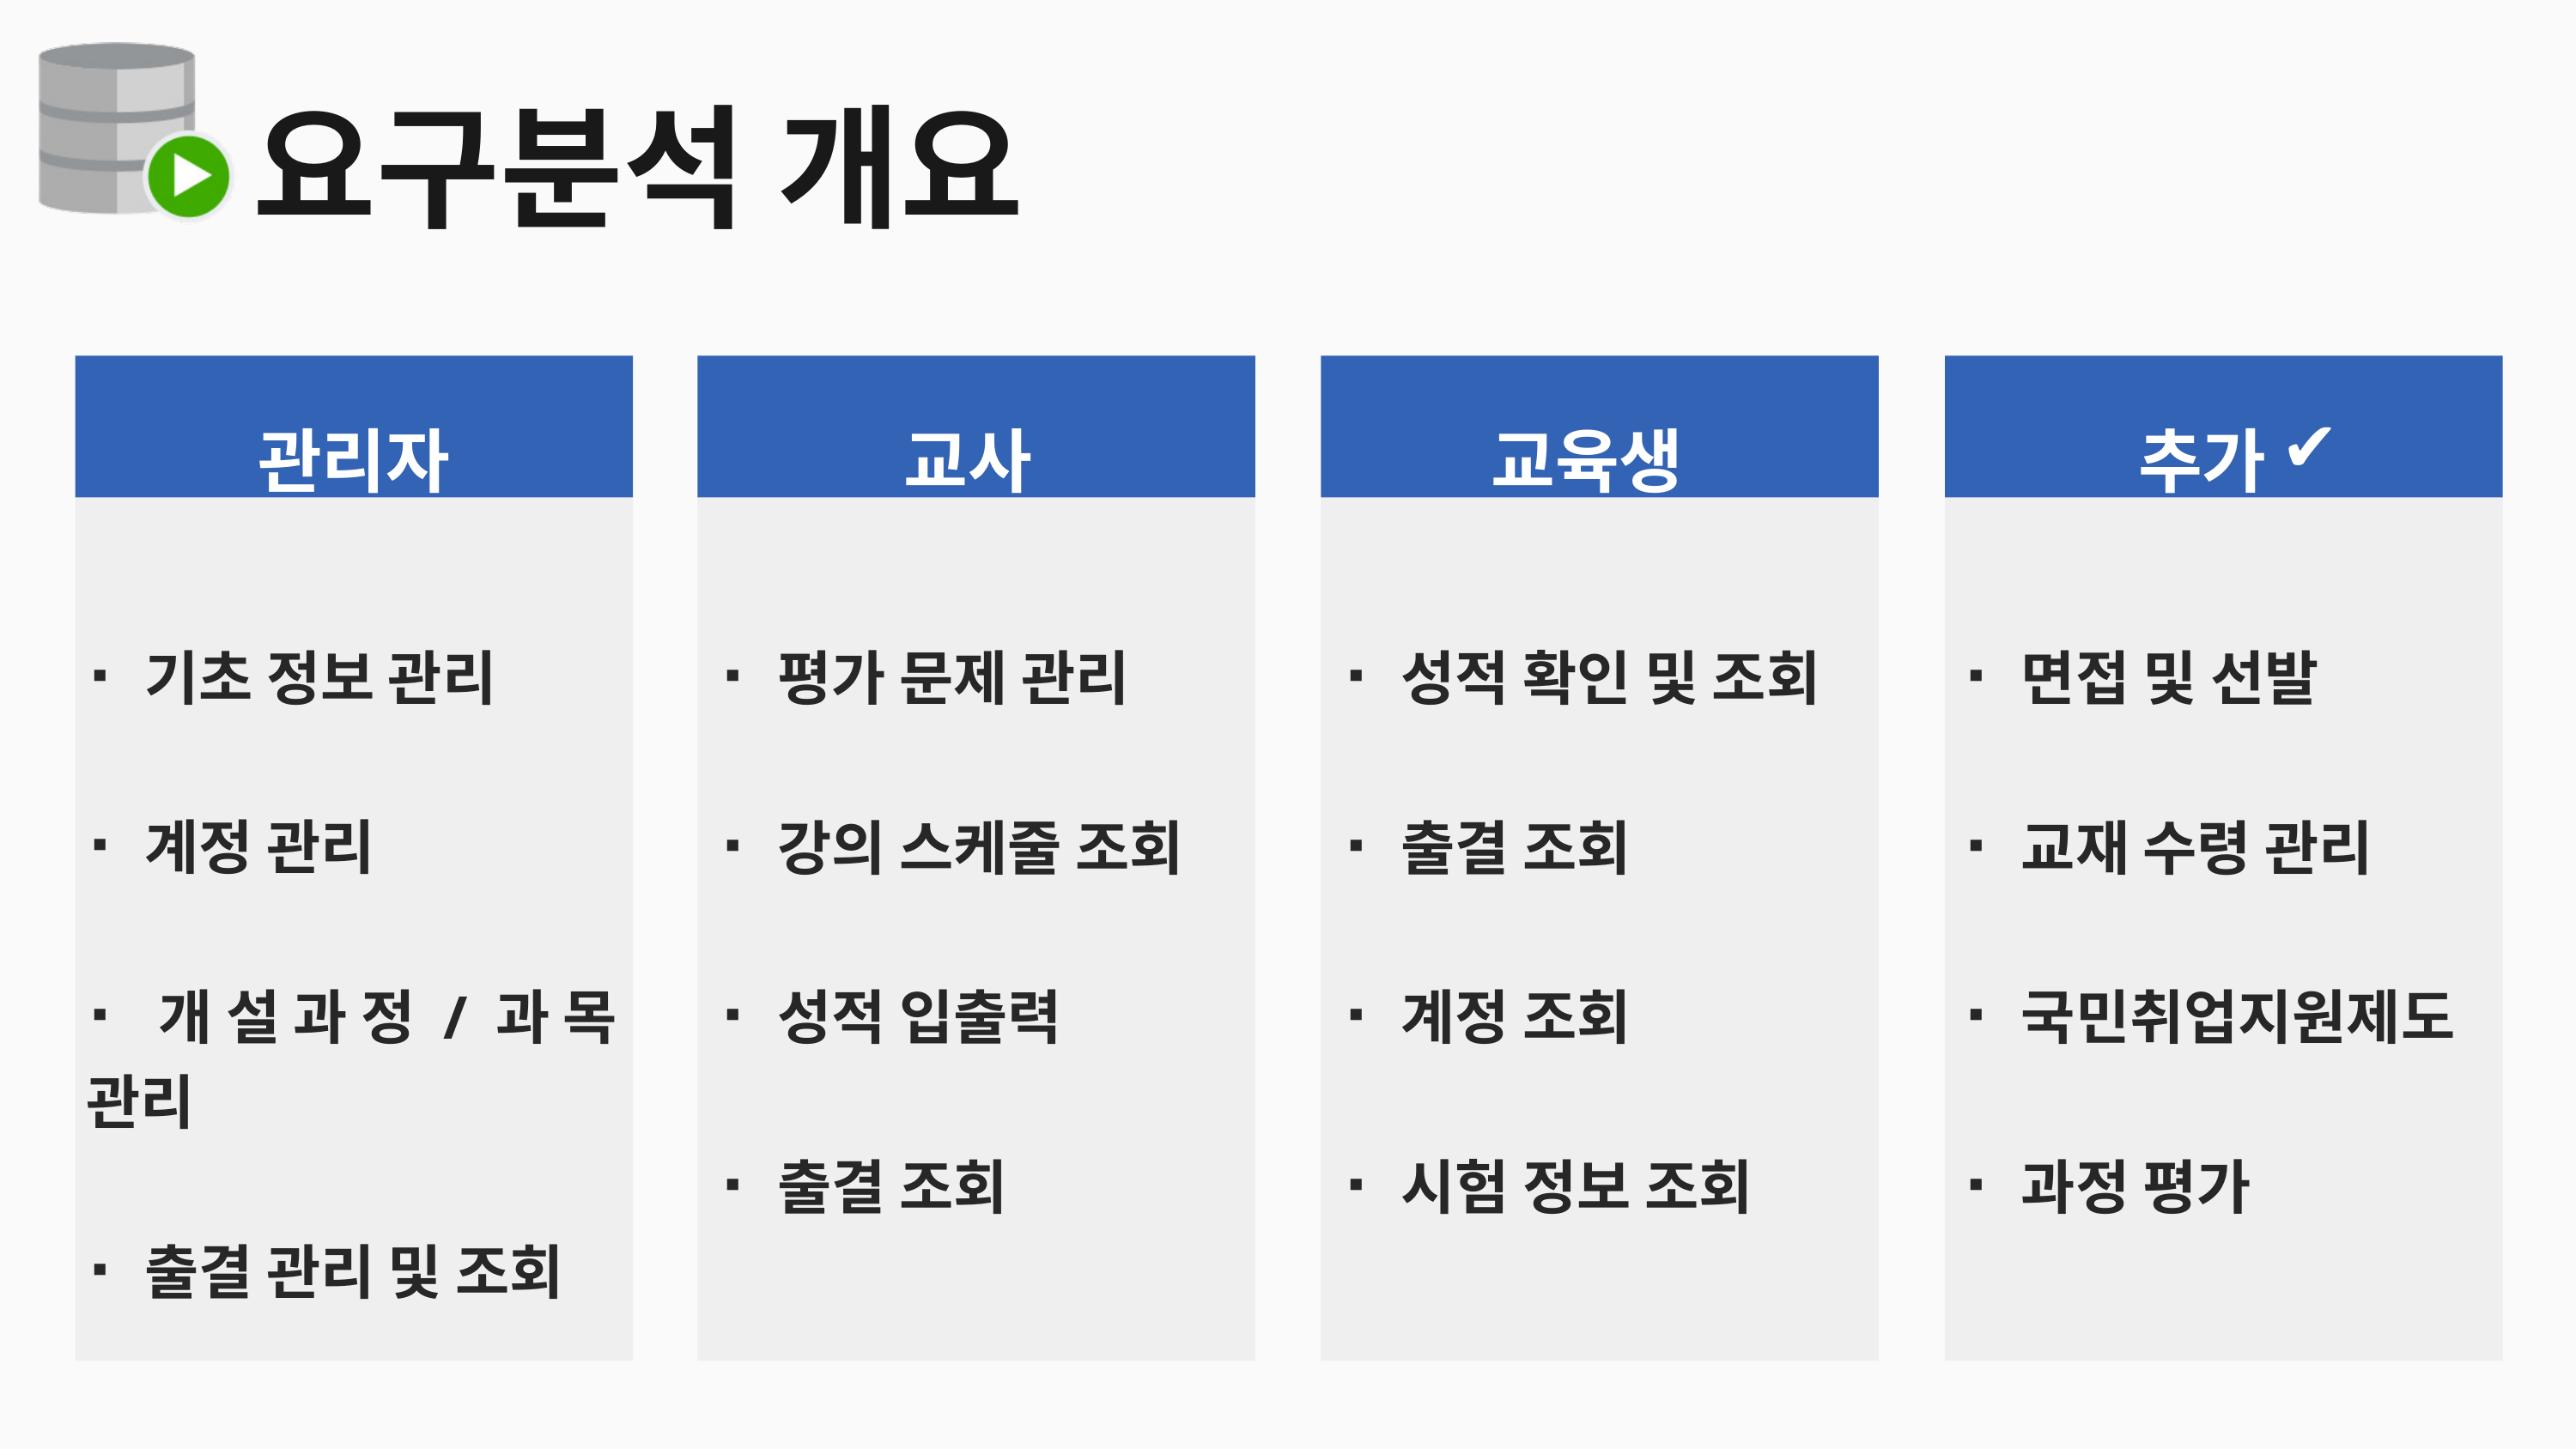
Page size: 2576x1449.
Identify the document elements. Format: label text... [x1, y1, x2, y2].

text_box ⠂기초 정보 관리 ⠂계정 관리 ⠂개설과정/과목 관리 ⠂출결 관리 및 조회 [86, 626, 618, 1307]
text_box [1321, 498, 1879, 1361]
text_box [1945, 498, 2503, 1361]
text_box 교육생 [1326, 384, 1849, 502]
text_box [697, 355, 1255, 498]
text_box ✔ [2187, 355, 2415, 499]
text_box 요구분석 개요 [252, 52, 2085, 246]
text_box [75, 355, 634, 498]
text_box ⠂성적 확인 및 조회 ⠂출결 조회 ⠂계정 조회 ⠂시험 정보 조회 [1342, 626, 1874, 1222]
text_box [2415, 355, 2503, 498]
text_box 관리자 [93, 384, 616, 502]
text_box 교사 [707, 384, 1230, 502]
text_box ⠂면접 및 선발 ⠂교재 수령 관리 ⠂국민취업지원제도 ⠂과정 평가 [1962, 626, 2494, 1222]
picture [16, 10, 244, 227]
text_box [1321, 355, 1879, 498]
text_box [1945, 355, 2187, 384]
text_box [697, 498, 1255, 1361]
text_box 추가 [1941, 384, 2464, 502]
text_box [75, 498, 634, 1361]
text_box ⠂평가 문제 관리 ⠂강의 스케줄 조회 ⠂성적 입출력 ⠂출결 조회 [719, 626, 1251, 1222]
